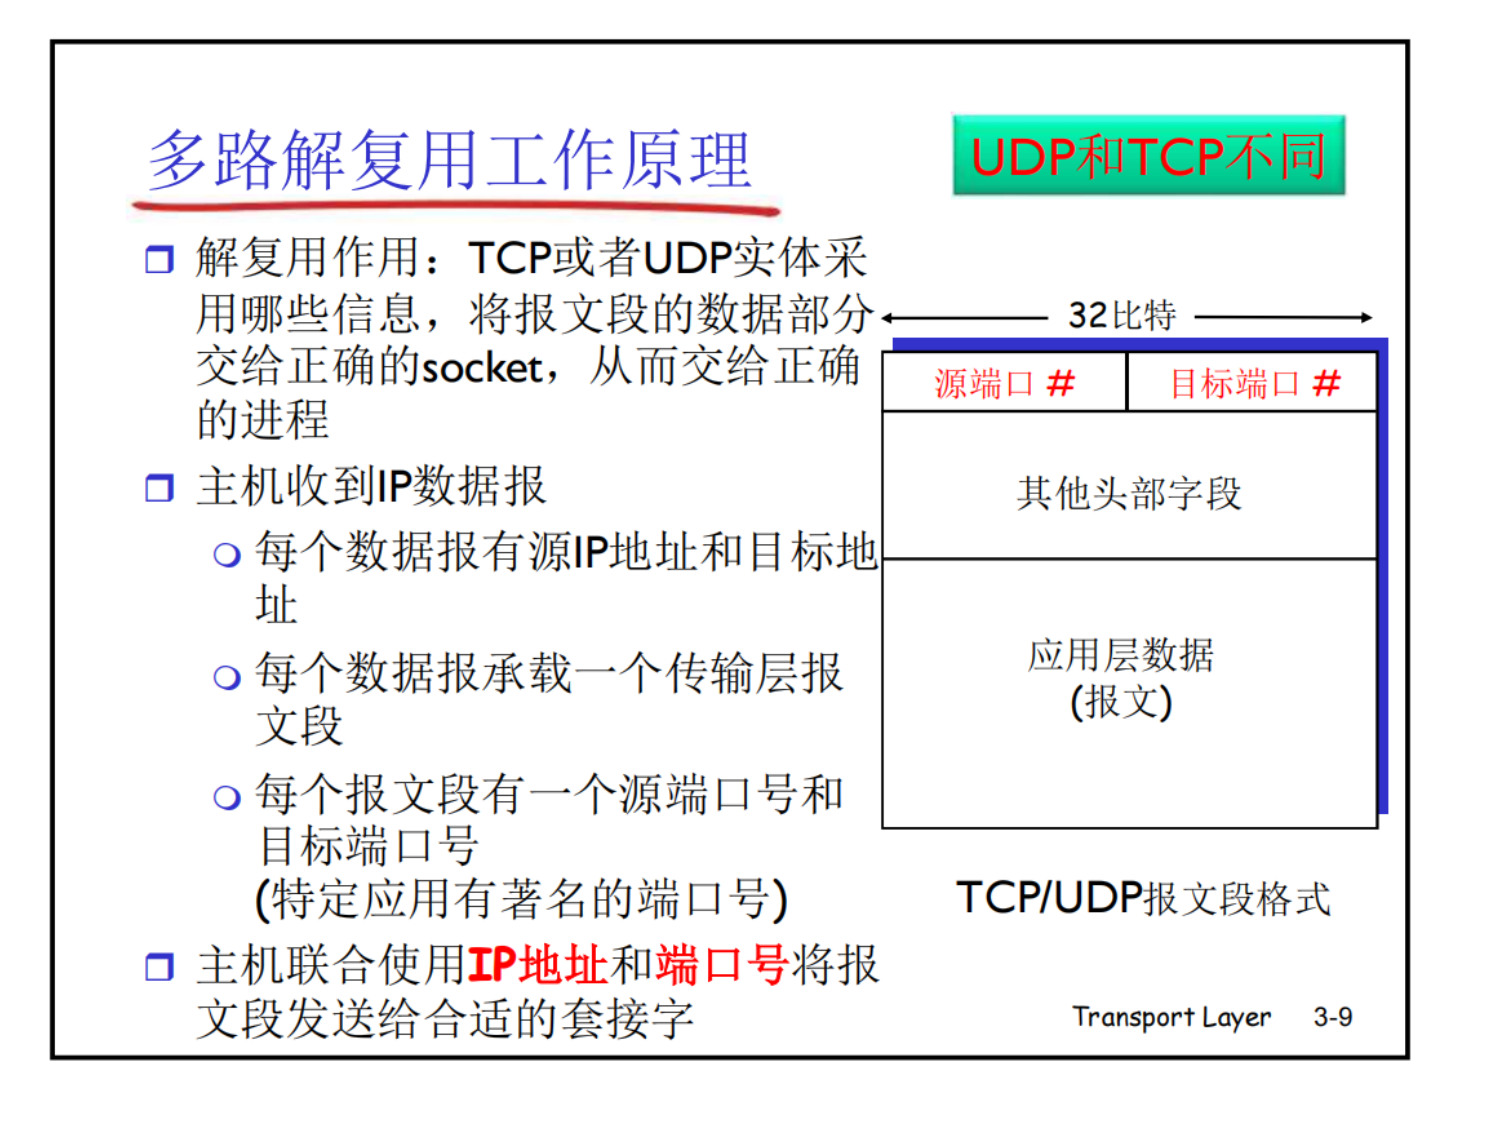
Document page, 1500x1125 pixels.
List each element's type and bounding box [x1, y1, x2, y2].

picture [37, 24, 1436, 1089]
